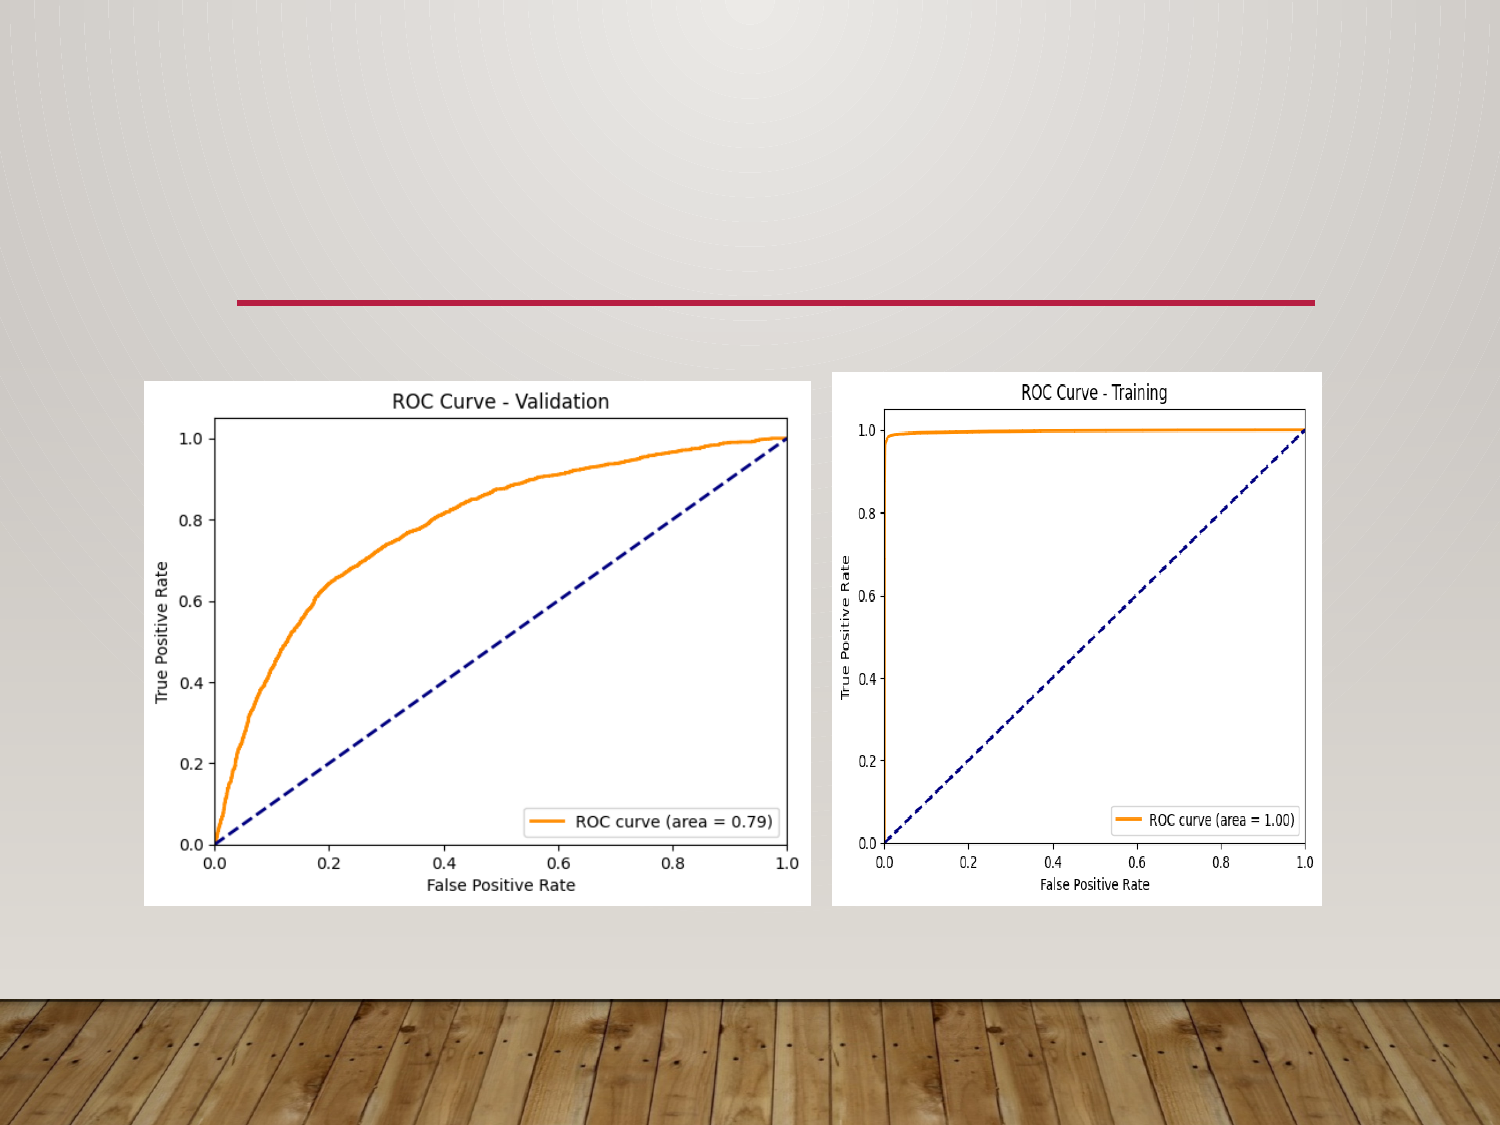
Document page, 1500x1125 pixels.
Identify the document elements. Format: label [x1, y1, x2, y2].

picture [0, 999, 1500, 1125]
picture [831, 372, 1322, 907]
picture [144, 381, 812, 907]
